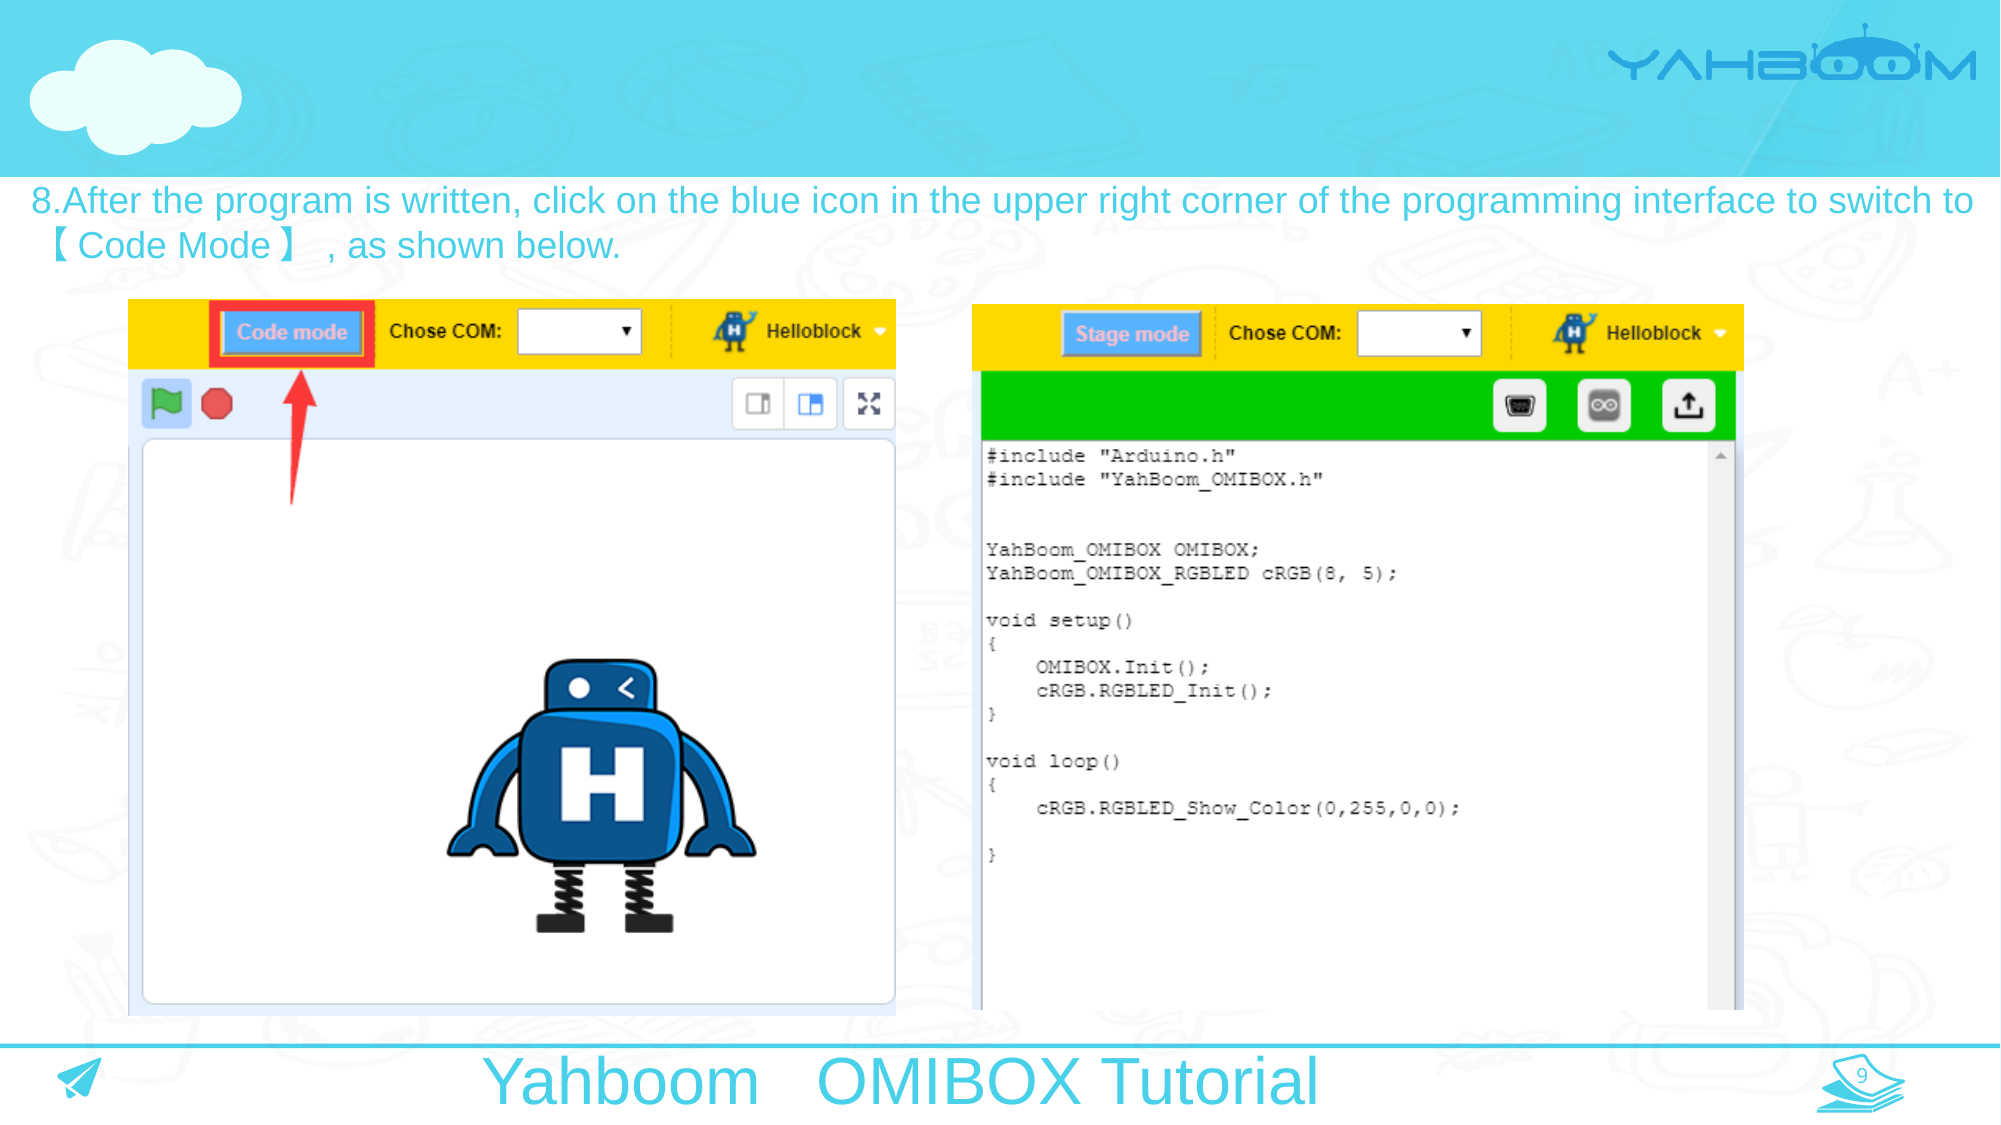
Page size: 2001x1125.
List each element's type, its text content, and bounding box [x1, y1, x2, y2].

picture [0, 0, 2001, 1125]
picture [972, 304, 1744, 1010]
text_box Yahboom OMIBOX Tutorial [466, 1030, 1336, 1125]
picture [127, 299, 896, 1016]
text_box 8.After the program is written, click on the blue icon in the upper right corner of the programming interface to switch to 【Code Mode】, as shown below. [16, 168, 2000, 274]
